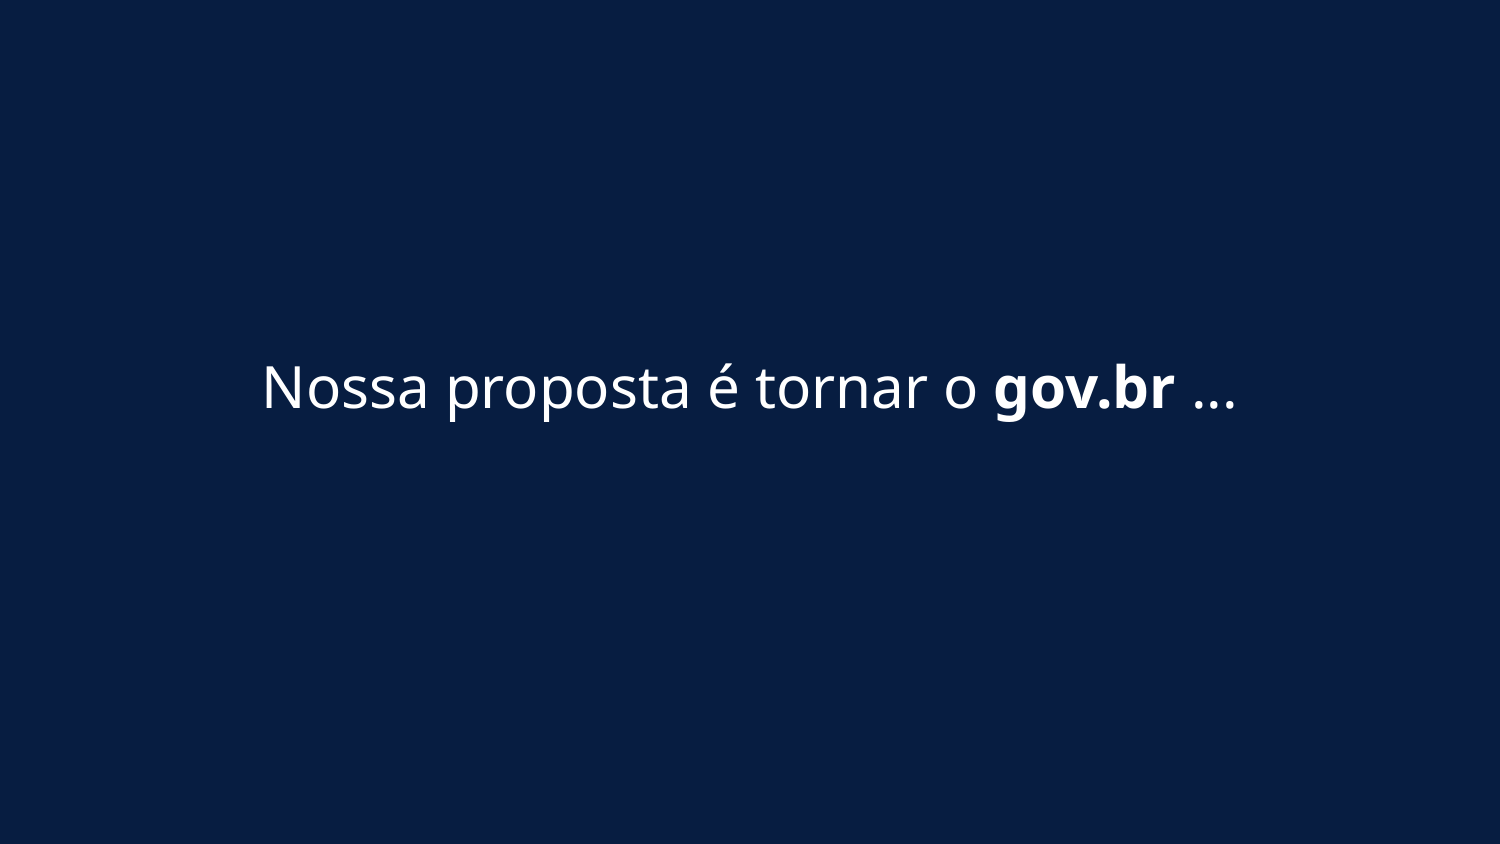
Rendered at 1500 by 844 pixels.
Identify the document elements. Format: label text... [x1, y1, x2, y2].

title Nossa proposta é tornar o gov.br ... [51, 335, 1449, 502]
